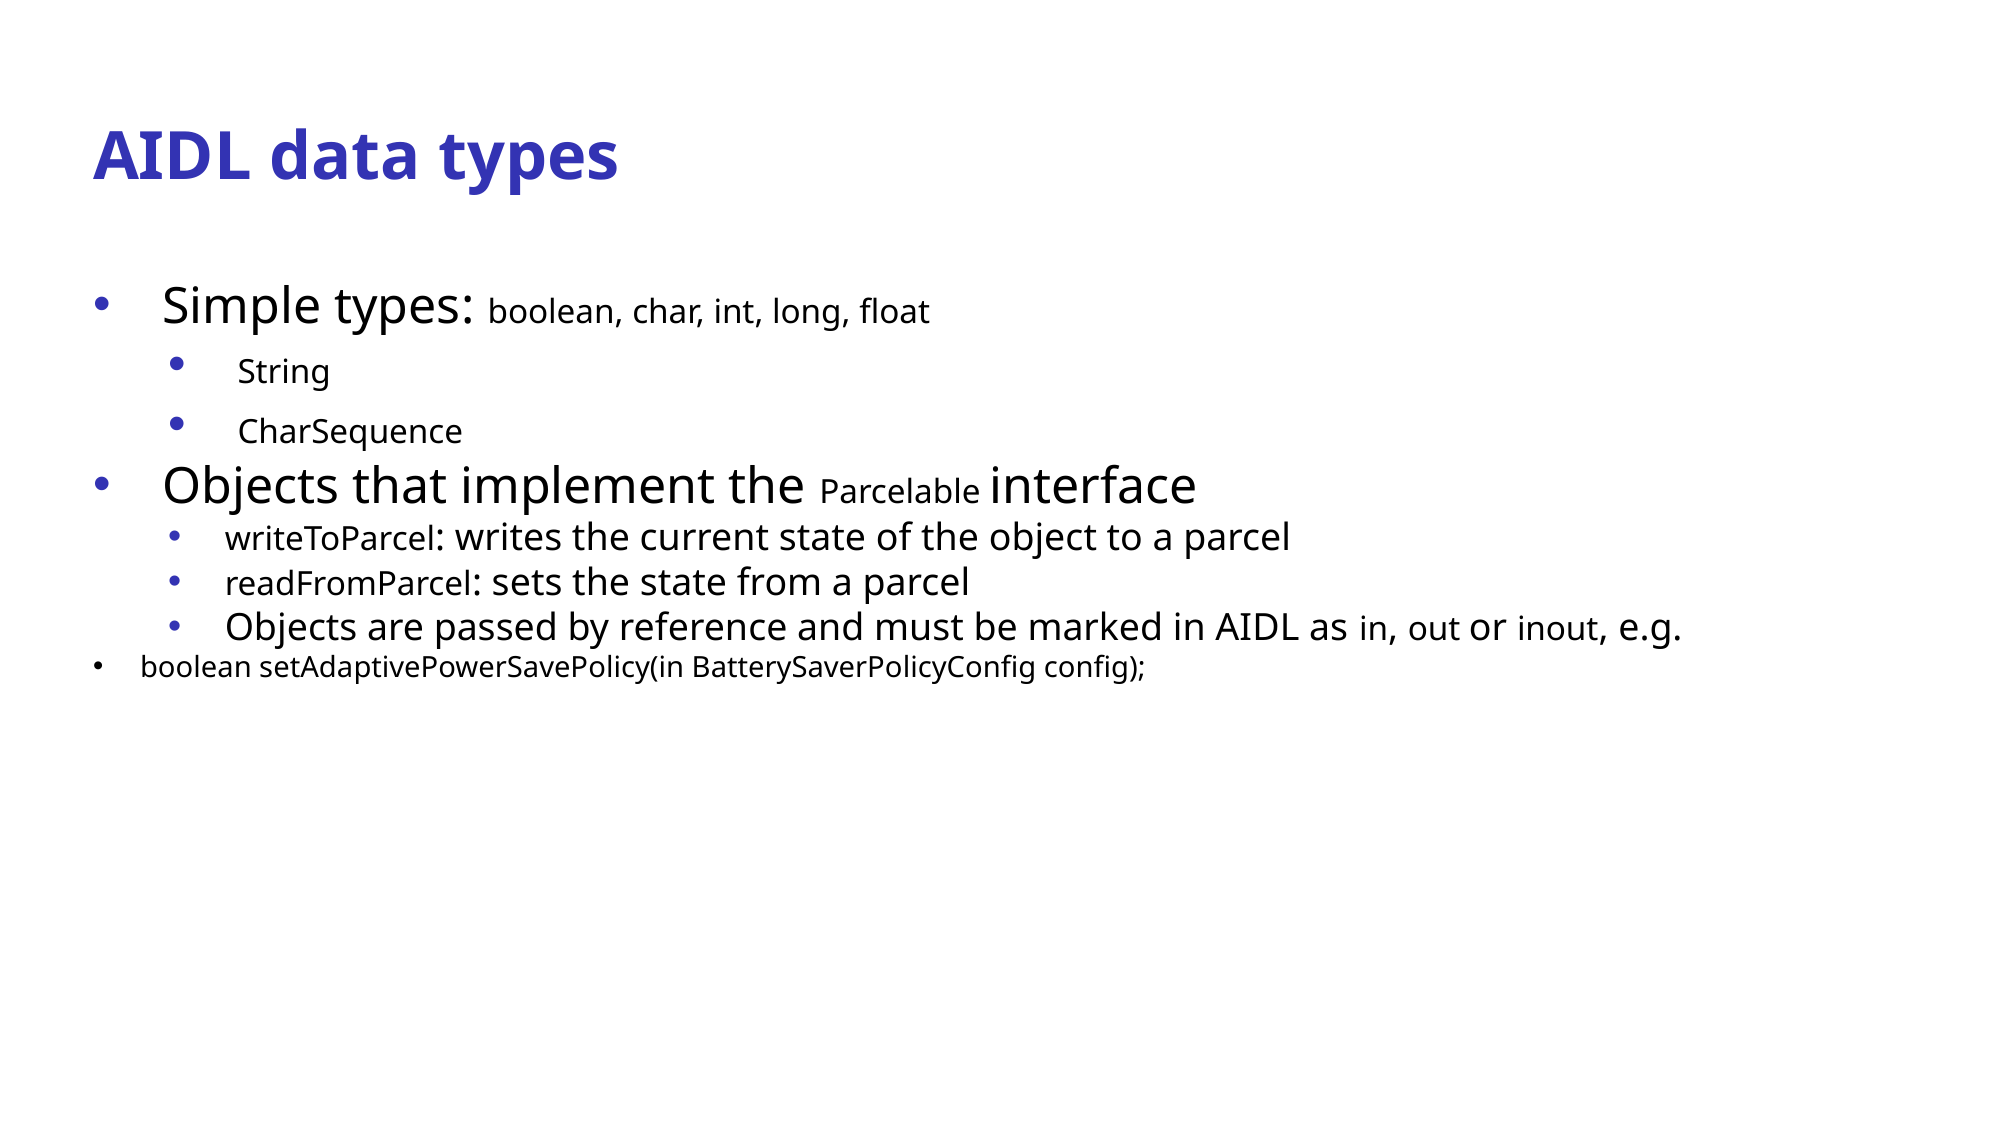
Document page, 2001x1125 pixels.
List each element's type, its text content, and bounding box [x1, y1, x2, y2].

text_box AIDL data types Simple types: boolean, char, int, long, float String CharSequence Objects that implement the Parcelable interface writeToParcel: writes the current state of the object to a parcel readFromParcel: sets the state from a parcel Objects are passed by reference and must be marked in AIDL as in, out or inout, e.g. boolean setAdaptivePowerSavePolicy(in BatterySaverPolicyConfig config); [78, 105, 1802, 691]
